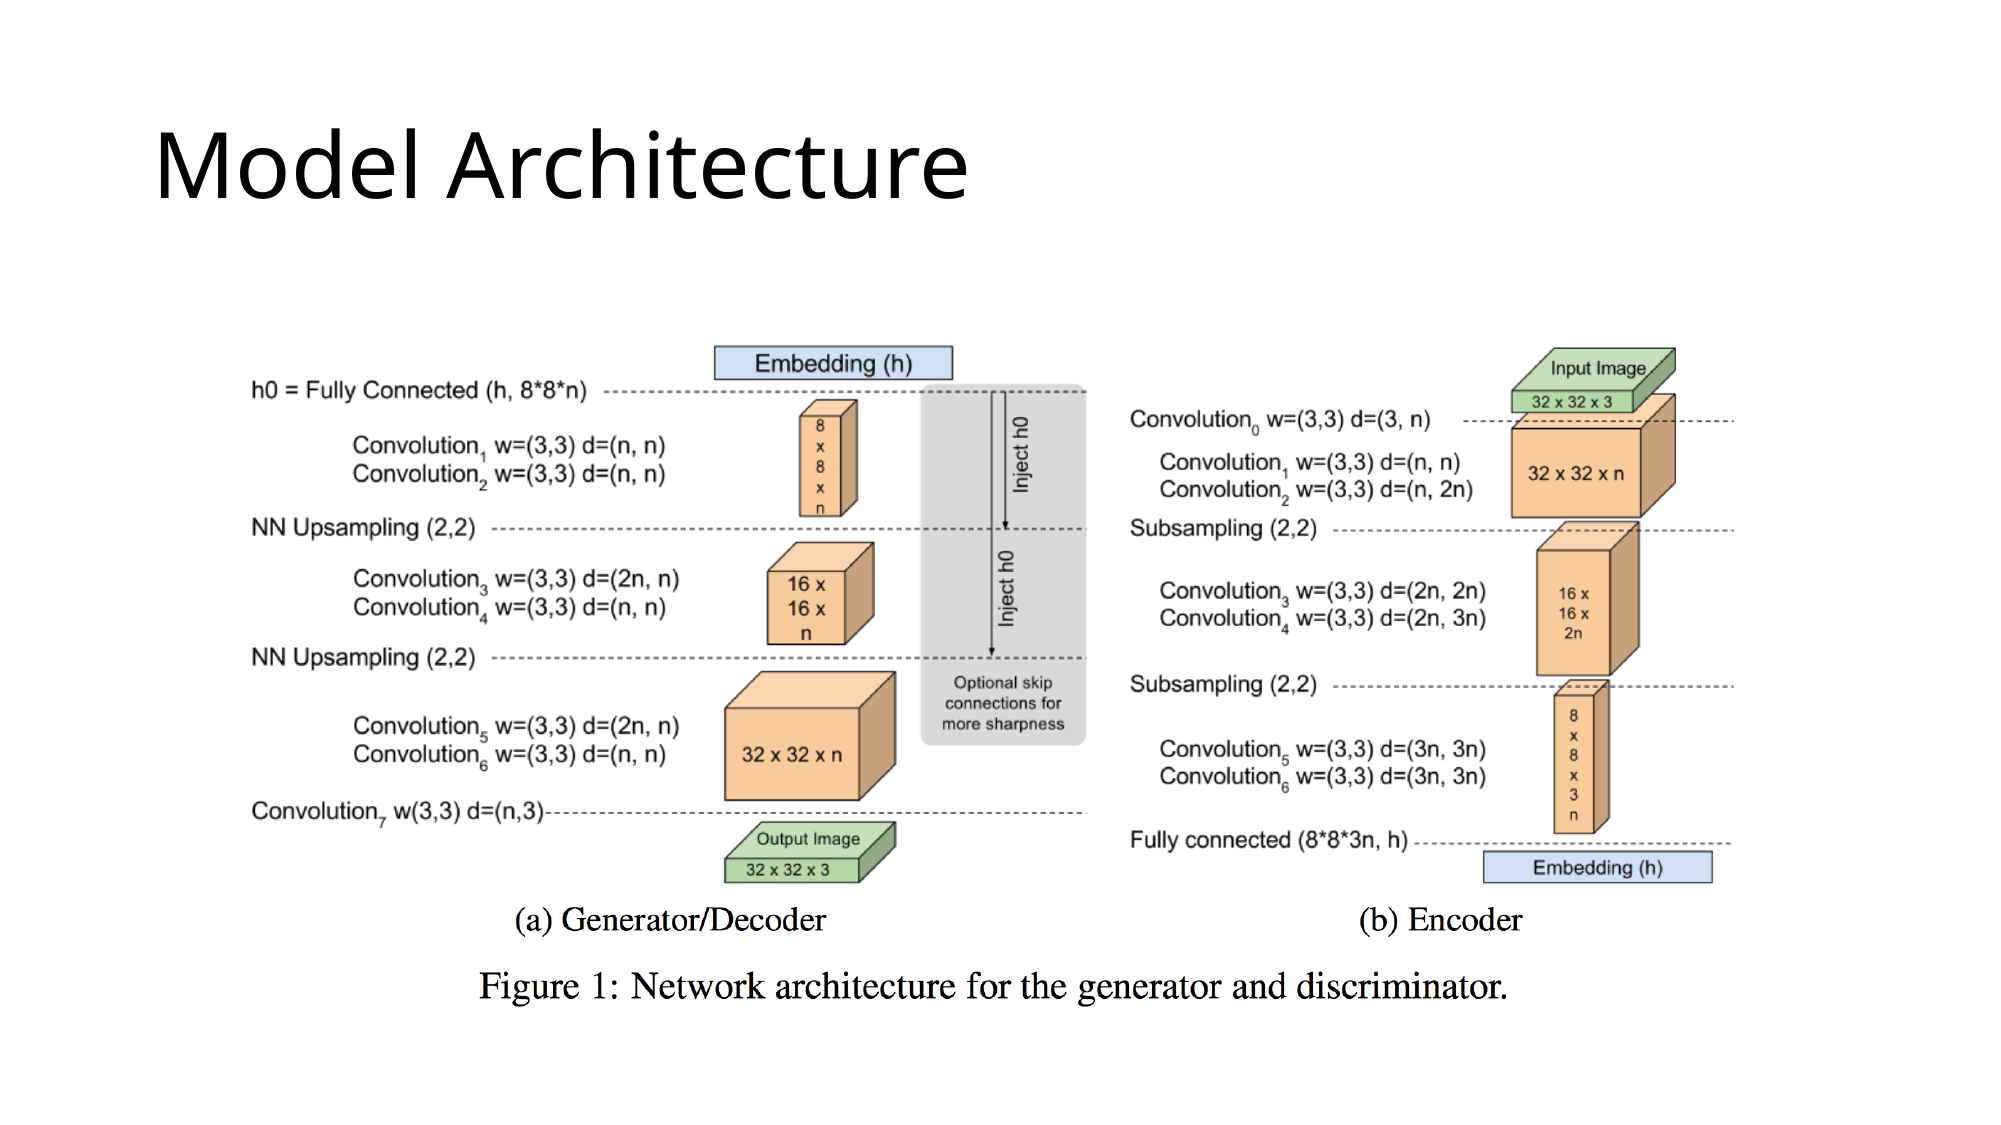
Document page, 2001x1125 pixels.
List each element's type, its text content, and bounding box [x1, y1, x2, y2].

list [216, 299, 1784, 1014]
title Model Architecture [137, 59, 1863, 278]
